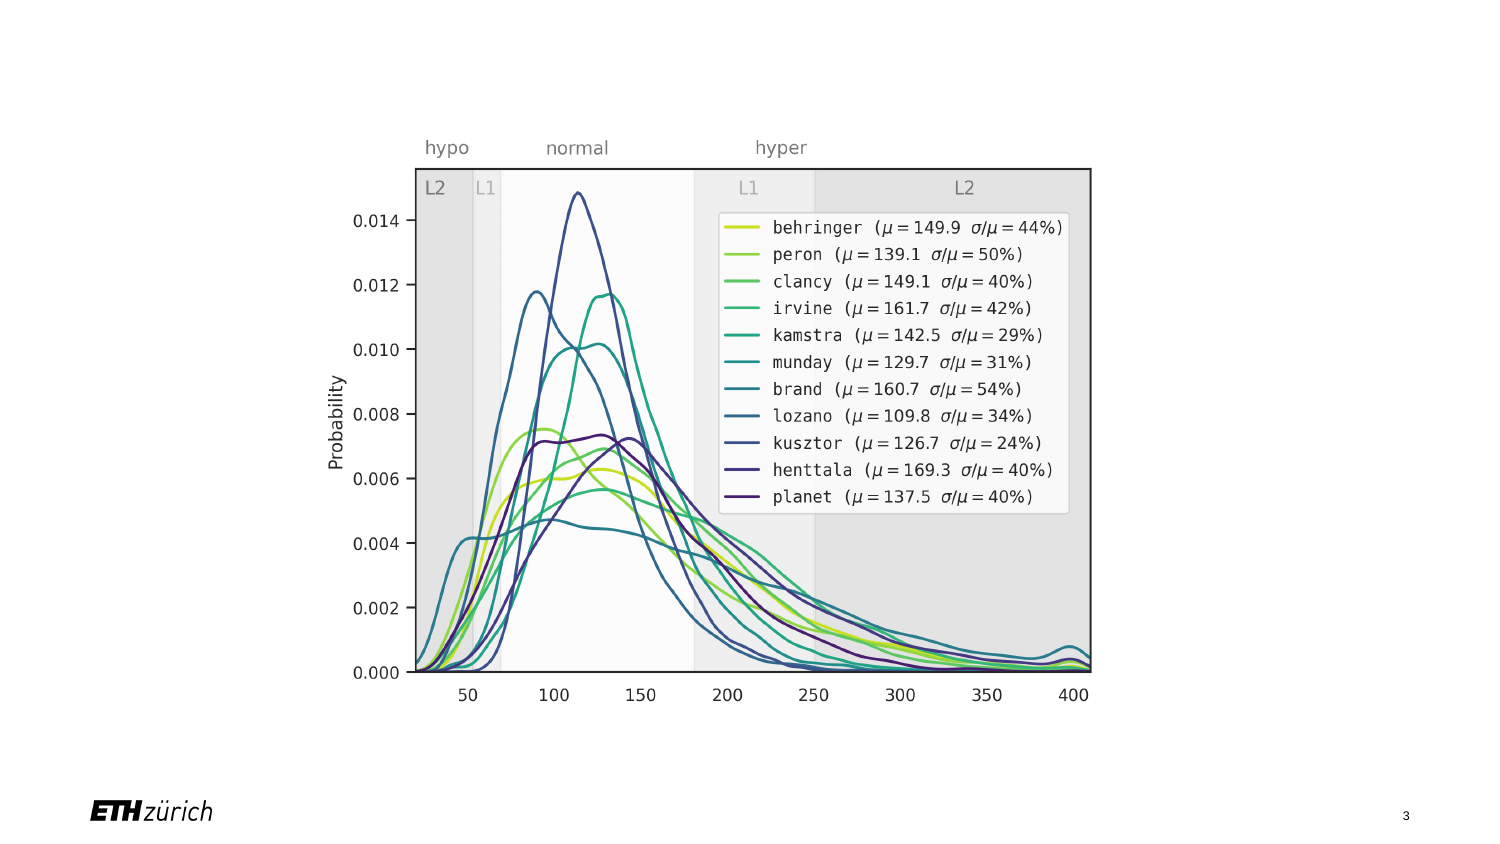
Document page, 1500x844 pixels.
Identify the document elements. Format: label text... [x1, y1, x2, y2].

picture [90, 800, 212, 821]
slide_number ‹#› [1370, 802, 1410, 829]
picture [313, 125, 1104, 718]
